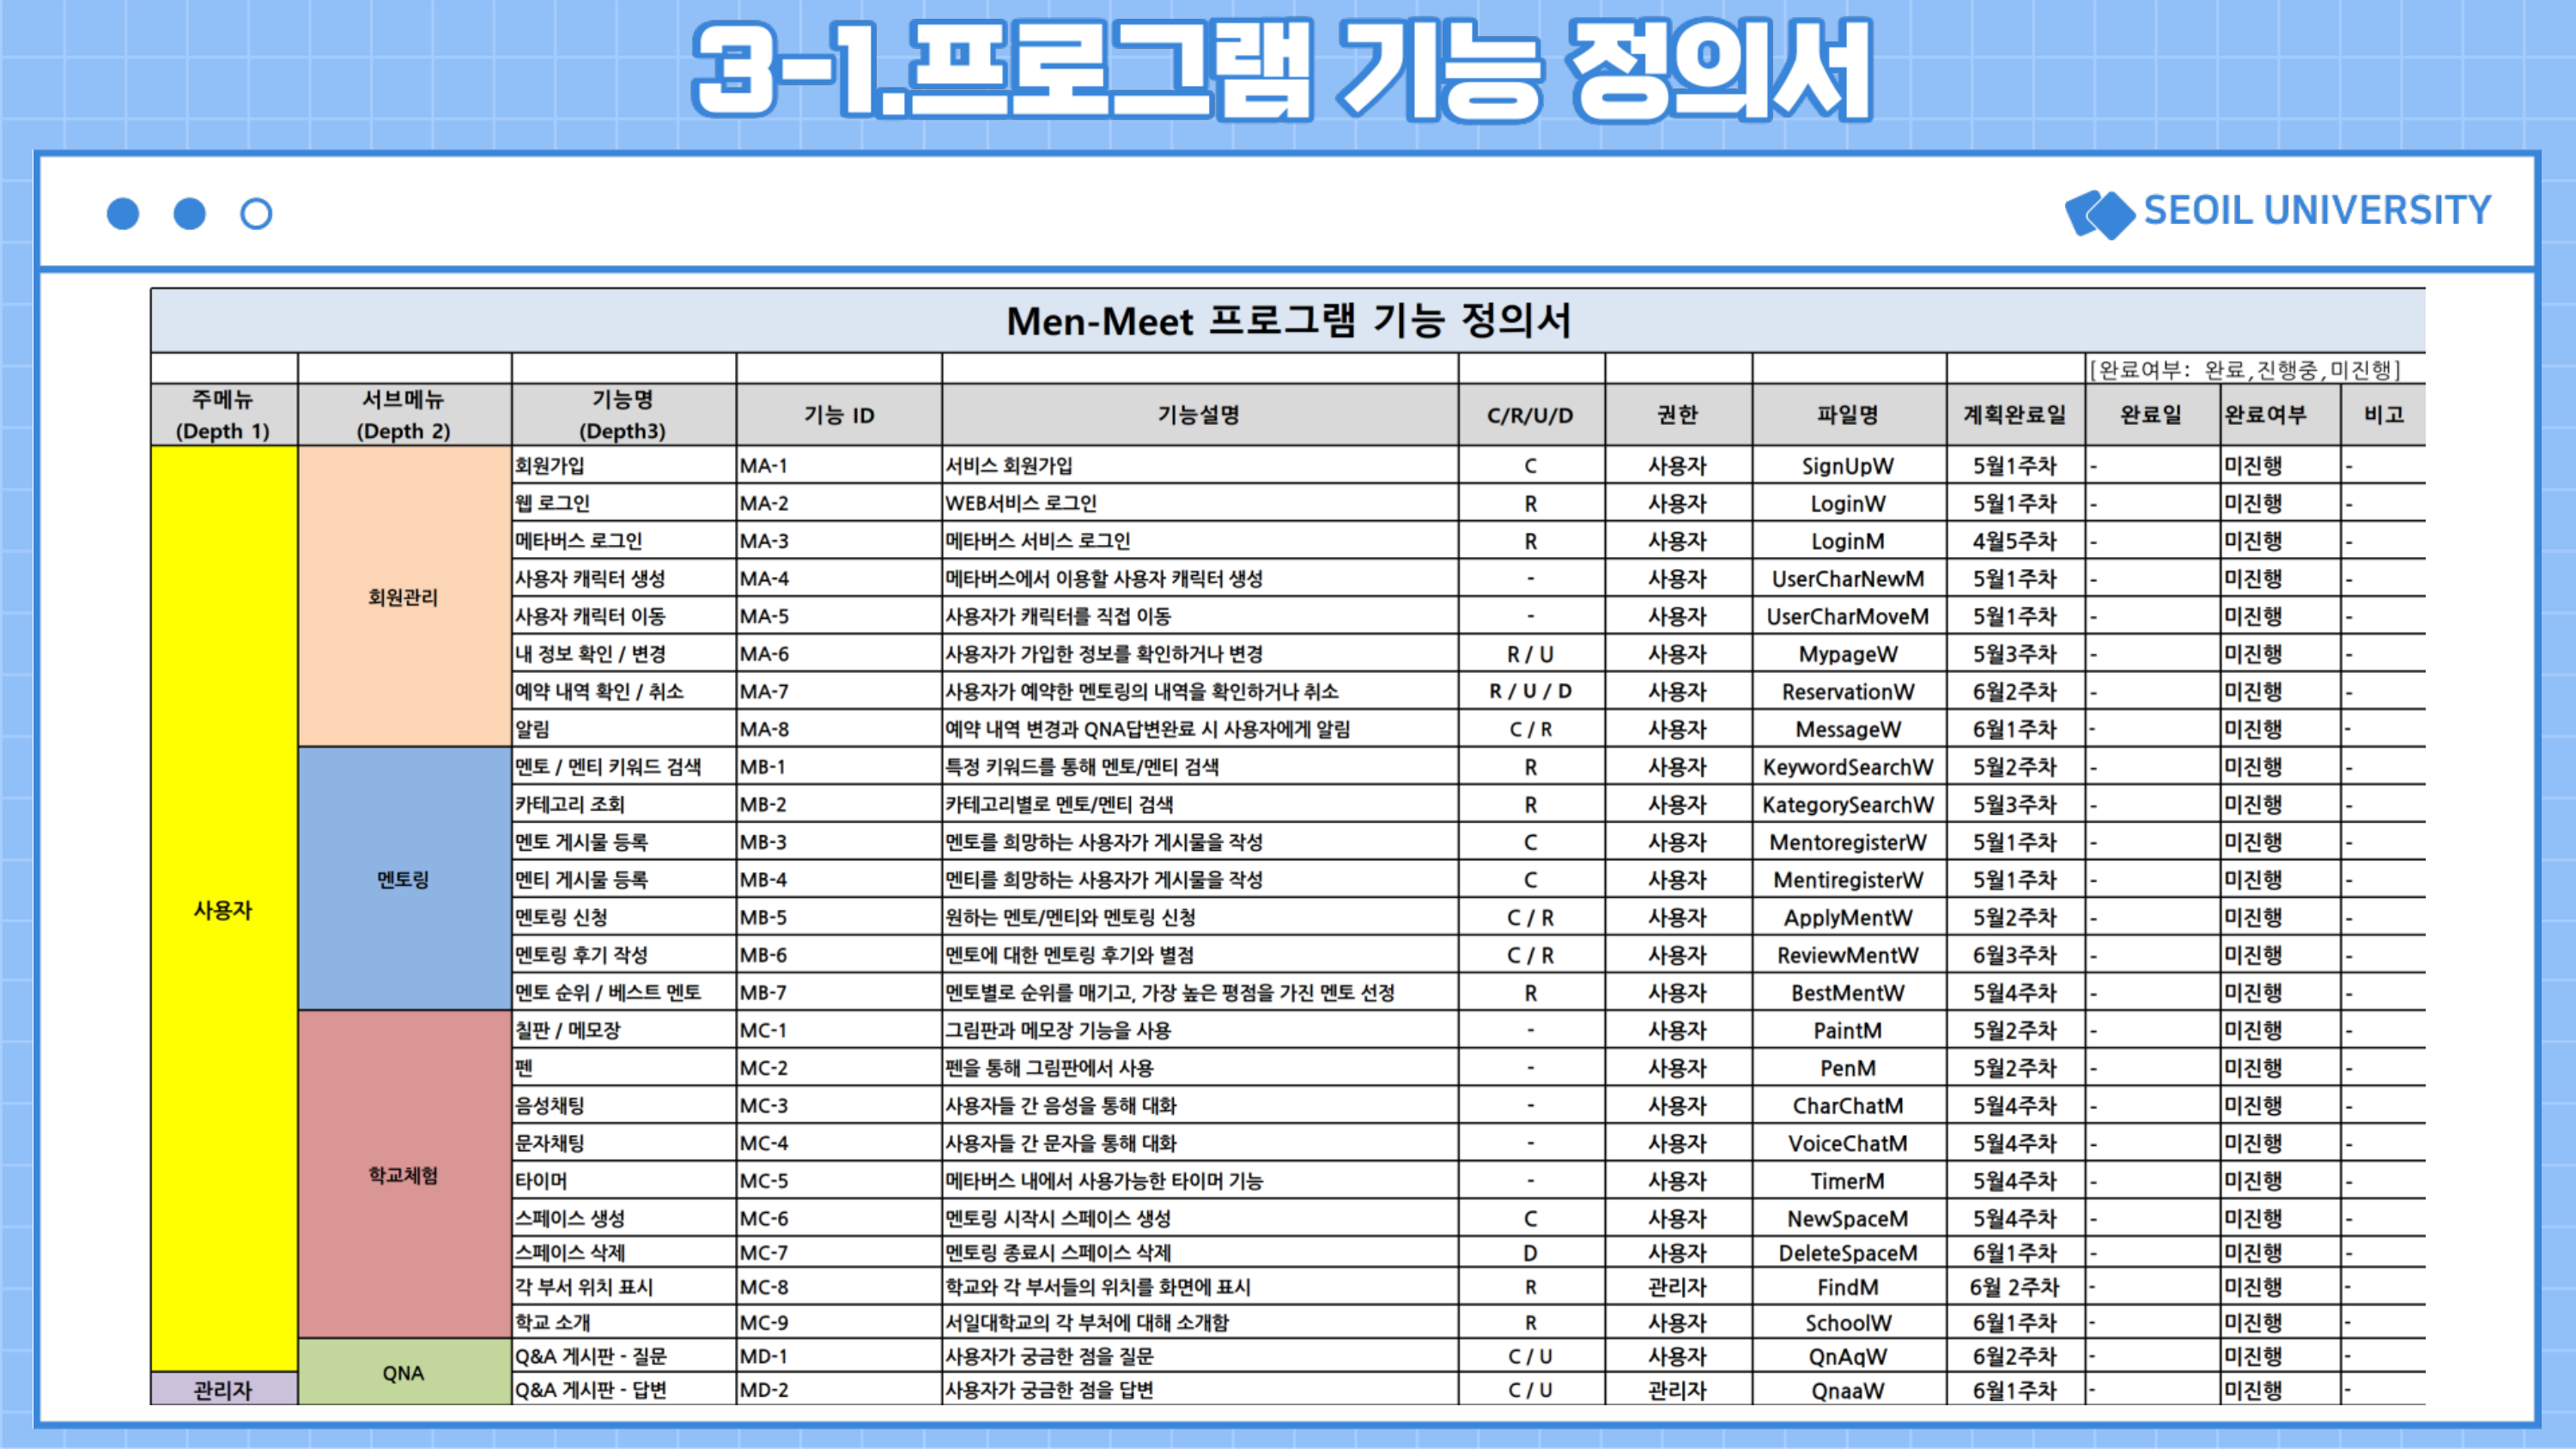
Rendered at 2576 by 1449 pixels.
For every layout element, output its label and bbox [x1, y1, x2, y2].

text_box [33, 149, 2542, 1429]
text_box [149, 287, 2426, 1405]
picture [0, 0, 1997, 249]
text_box [2065, 184, 2502, 241]
text_box [0, 0, 2576, 1449]
